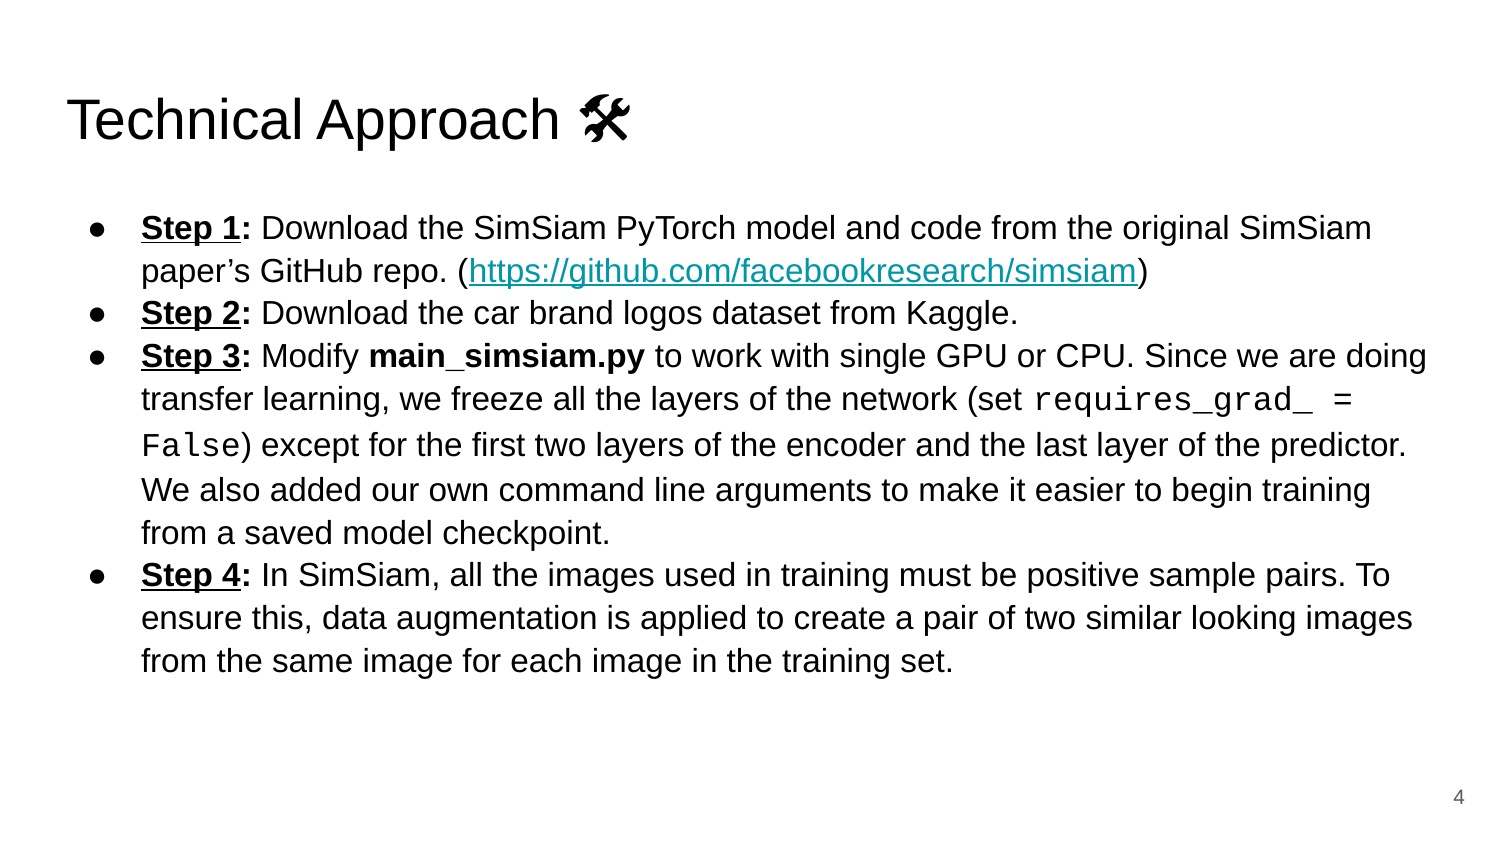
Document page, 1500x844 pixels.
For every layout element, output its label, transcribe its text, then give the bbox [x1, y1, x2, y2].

slide_number ‹#› [1389, 764, 1480, 830]
title Technical Approach 🛠️ [51, 72, 1449, 167]
list Step 1: Download the SimSiam PyTorch model and code from the original SimSiam paper’s GitHub repo. (https://github.com/facebookresearch/simsiam) Step 2: Download the car brand logos dataset from Kaggle. Step 3: Modify main_simsiam.py to work with single GPU or CPU. Since we are doing transfer learning, we freeze all the layers of the network (set requires_grad_ = False) except for the first two layers of the encoder and the last layer of the predictor. We also added our own command line arguments to make it easier to begin training from a saved model checkpoint. Step 4: In SimSiam, all the images used in training must be positive sample pairs. To ensure this, data augmentation is applied to create a pair of two similar looking images from the same image for each image in the training set. [51, 189, 1449, 750]
